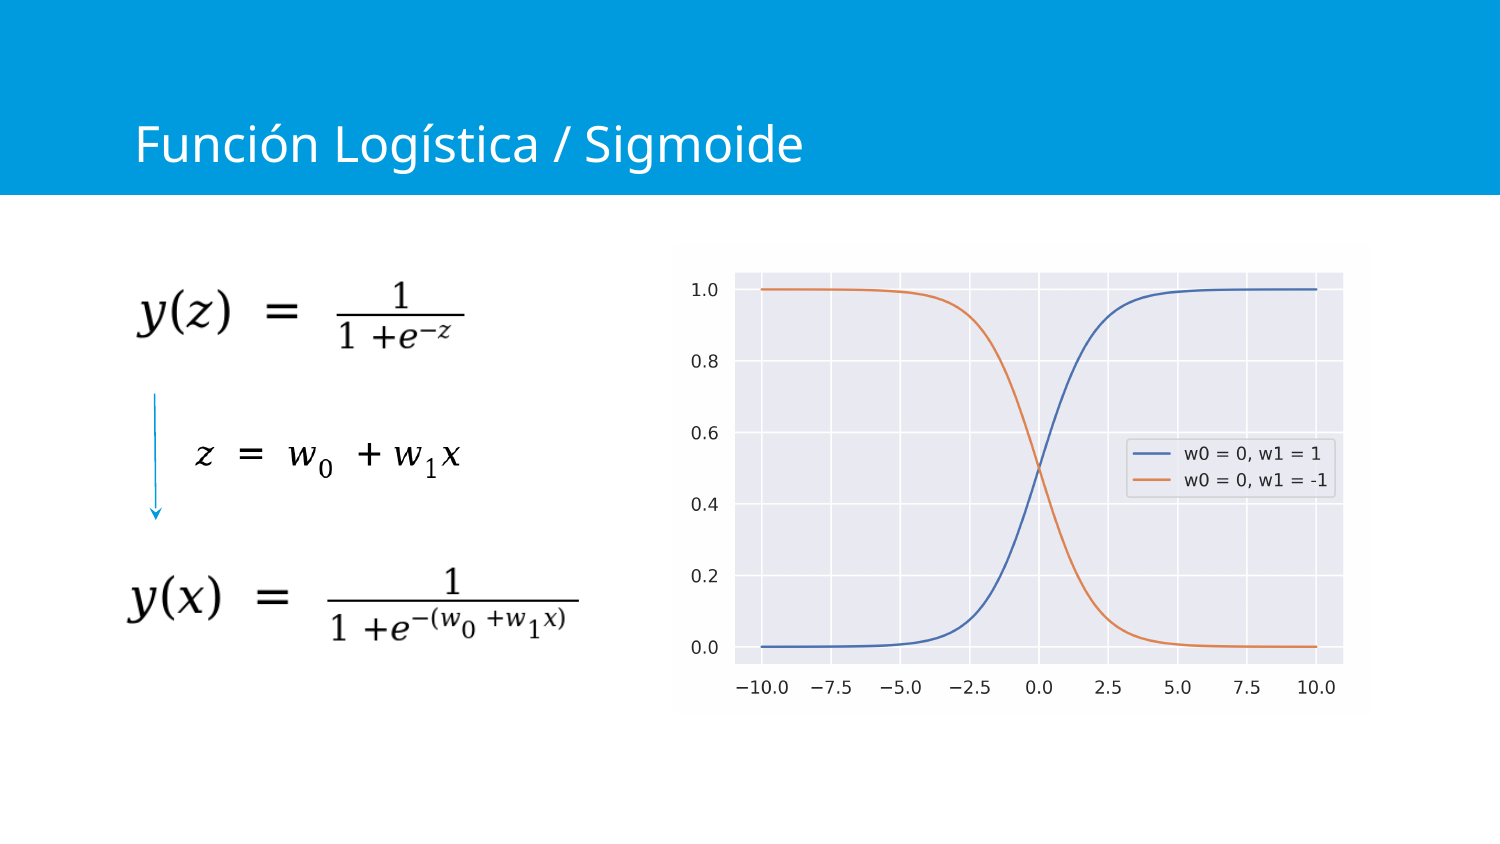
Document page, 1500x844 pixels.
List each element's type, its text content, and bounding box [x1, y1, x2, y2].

title Función Logística / Sigmoide [119, 97, 1401, 195]
picture [133, 266, 470, 364]
picture [120, 549, 590, 657]
picture [673, 244, 1371, 715]
picture [187, 430, 472, 484]
